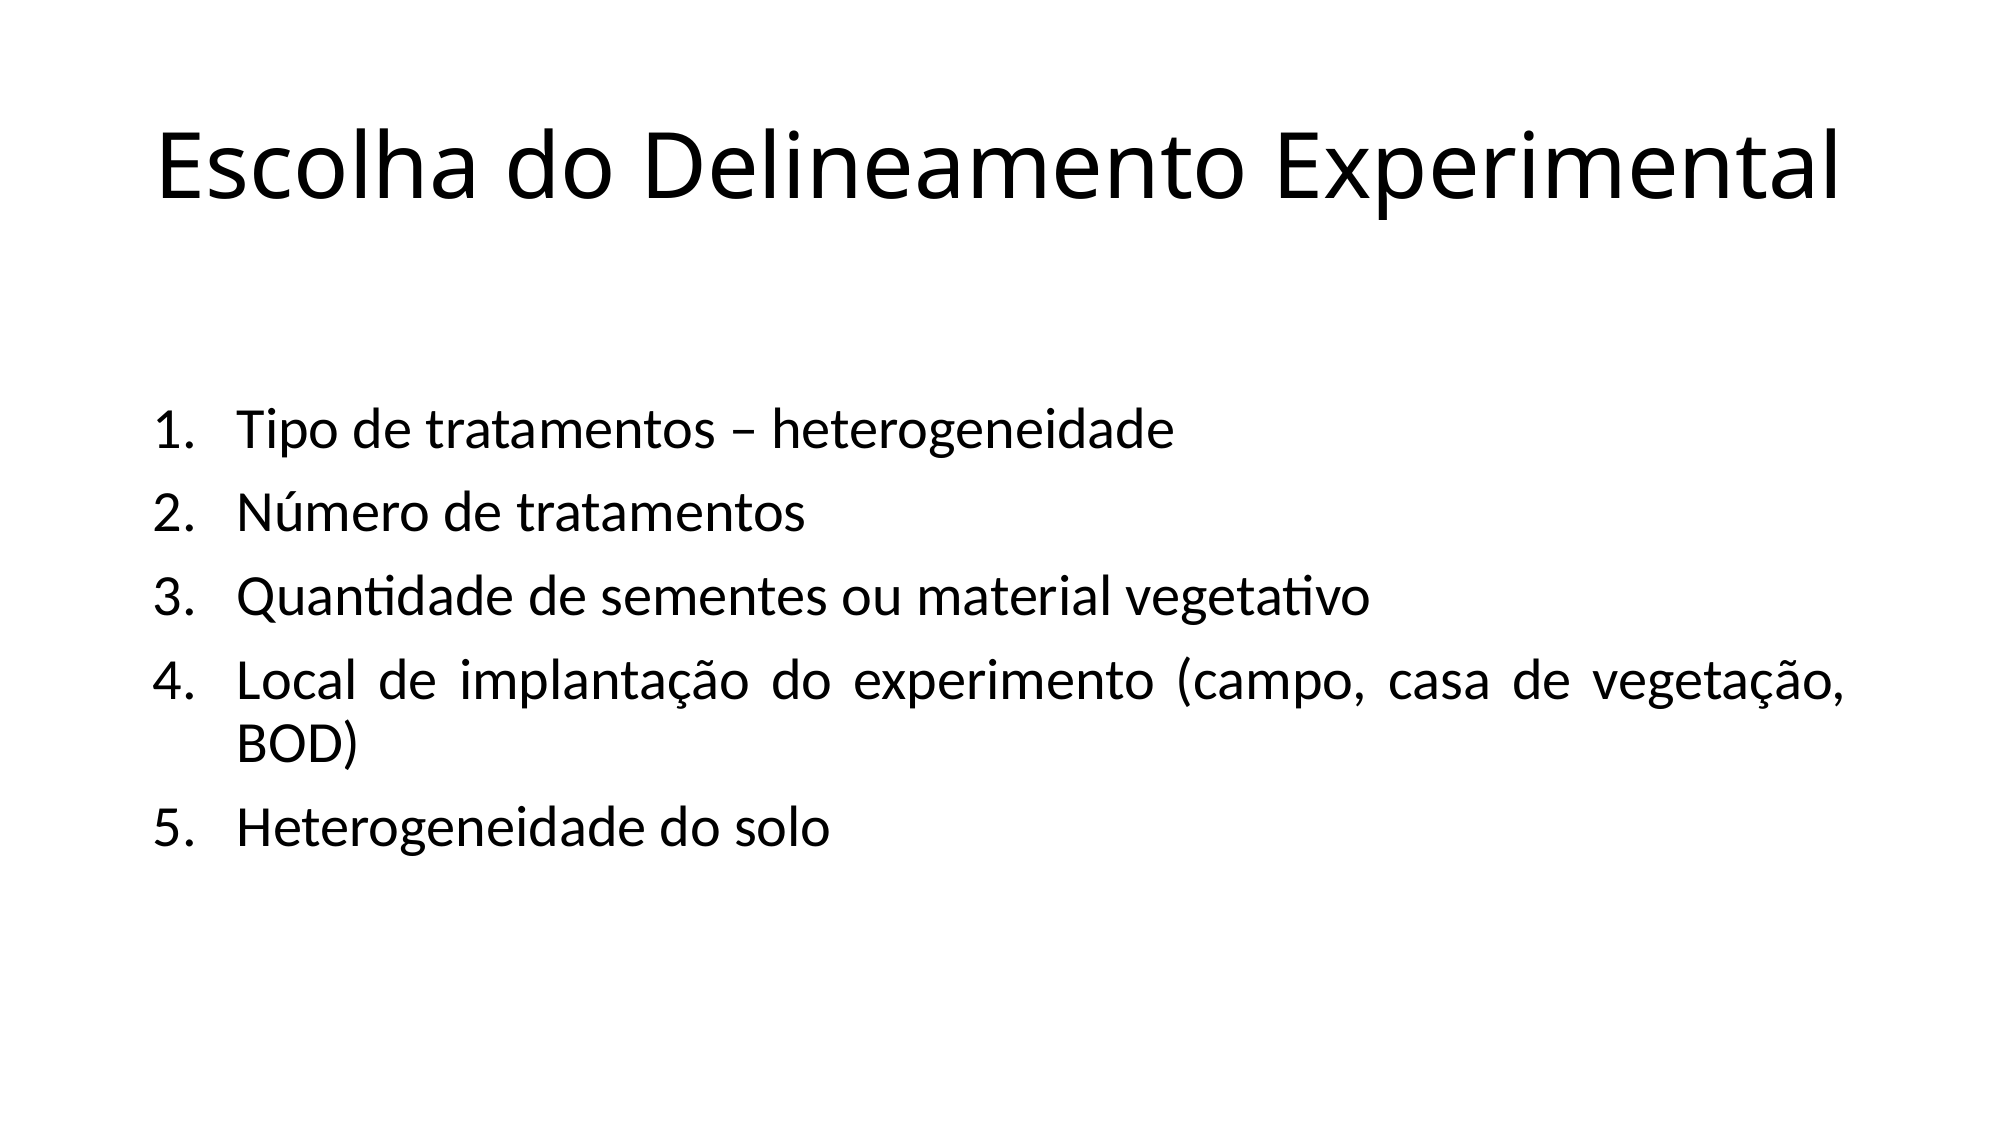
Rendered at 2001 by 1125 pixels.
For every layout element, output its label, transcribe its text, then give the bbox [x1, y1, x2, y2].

list Tipo de tratamentos – heterogeneidade Número de tratamentos Quantidade de sementes ou material vegetativo Local de implantação do experimento (campo, casa de vegetação, BOD) Heterogeneidade do solo [137, 299, 1863, 1014]
title Escolha do Delineamento Experimental [137, 59, 1863, 278]
